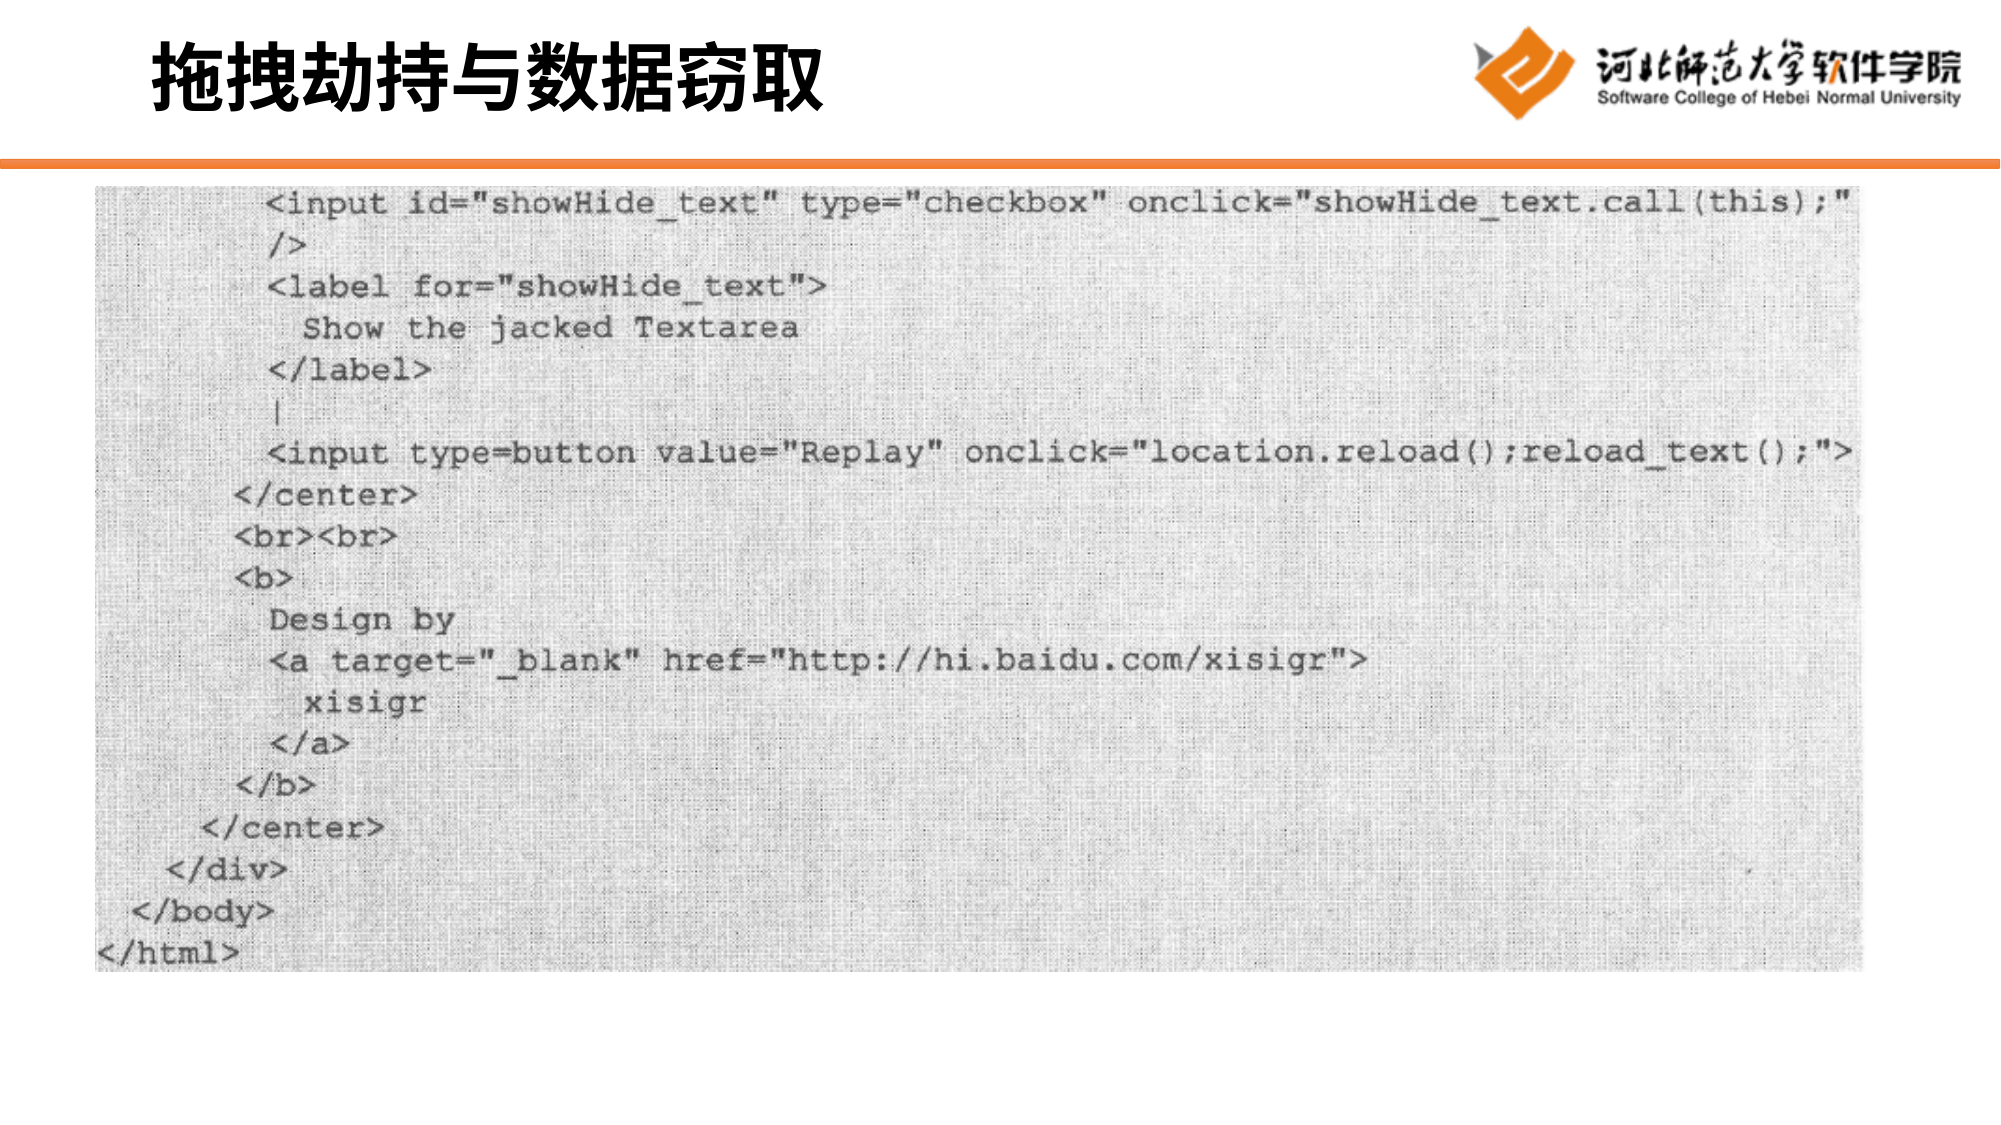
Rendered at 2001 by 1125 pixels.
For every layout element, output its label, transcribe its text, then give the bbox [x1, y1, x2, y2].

picture [95, 186, 1867, 973]
picture [1861, 18, 1988, 126]
title 拖拽劫持与数据窃取 [135, 8, 1861, 155]
